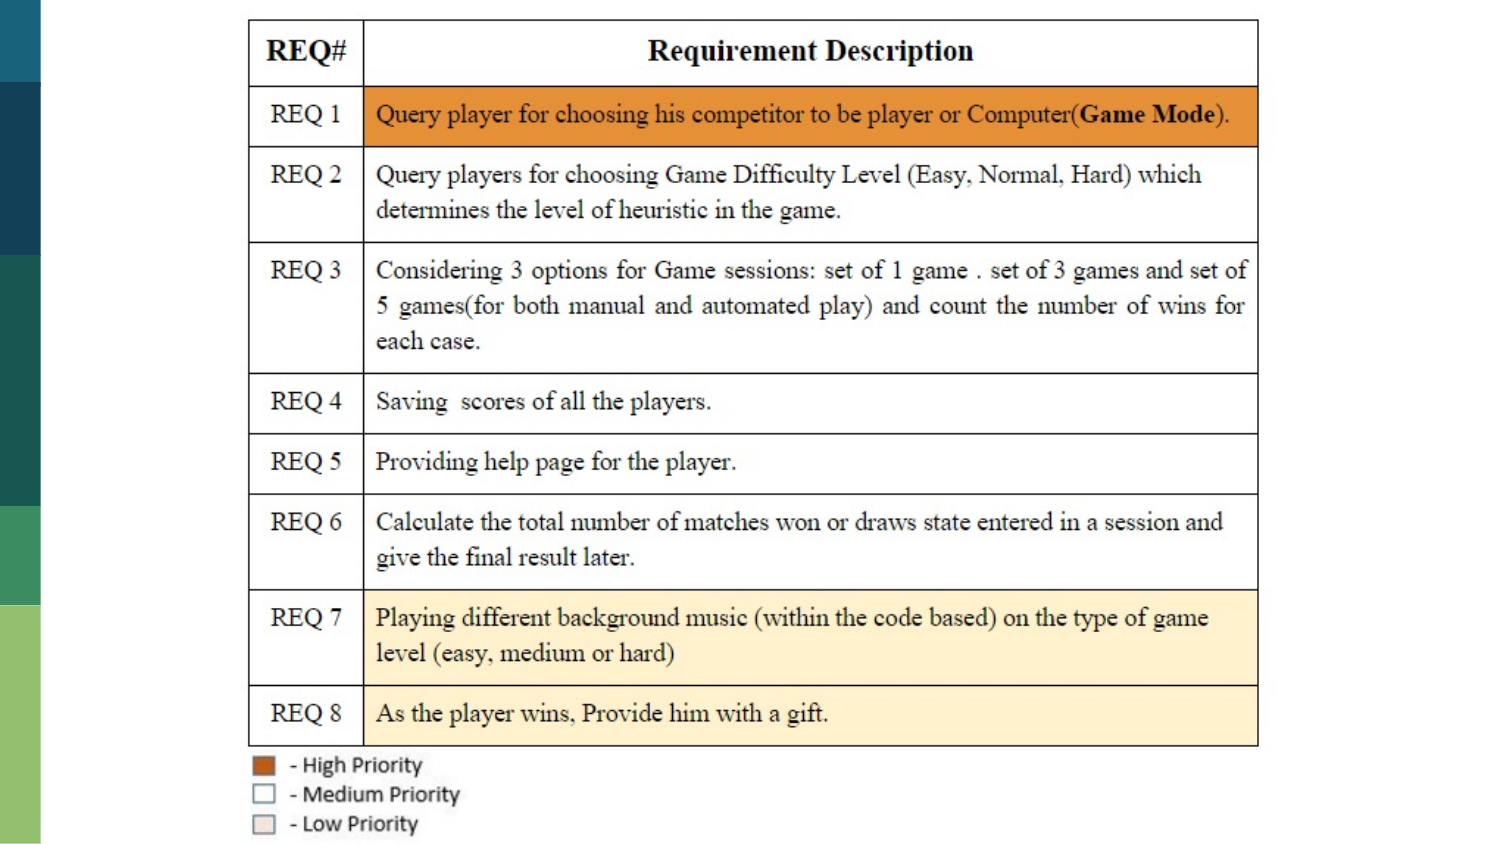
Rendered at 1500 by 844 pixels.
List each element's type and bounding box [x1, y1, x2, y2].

picture [216, 0, 1284, 844]
